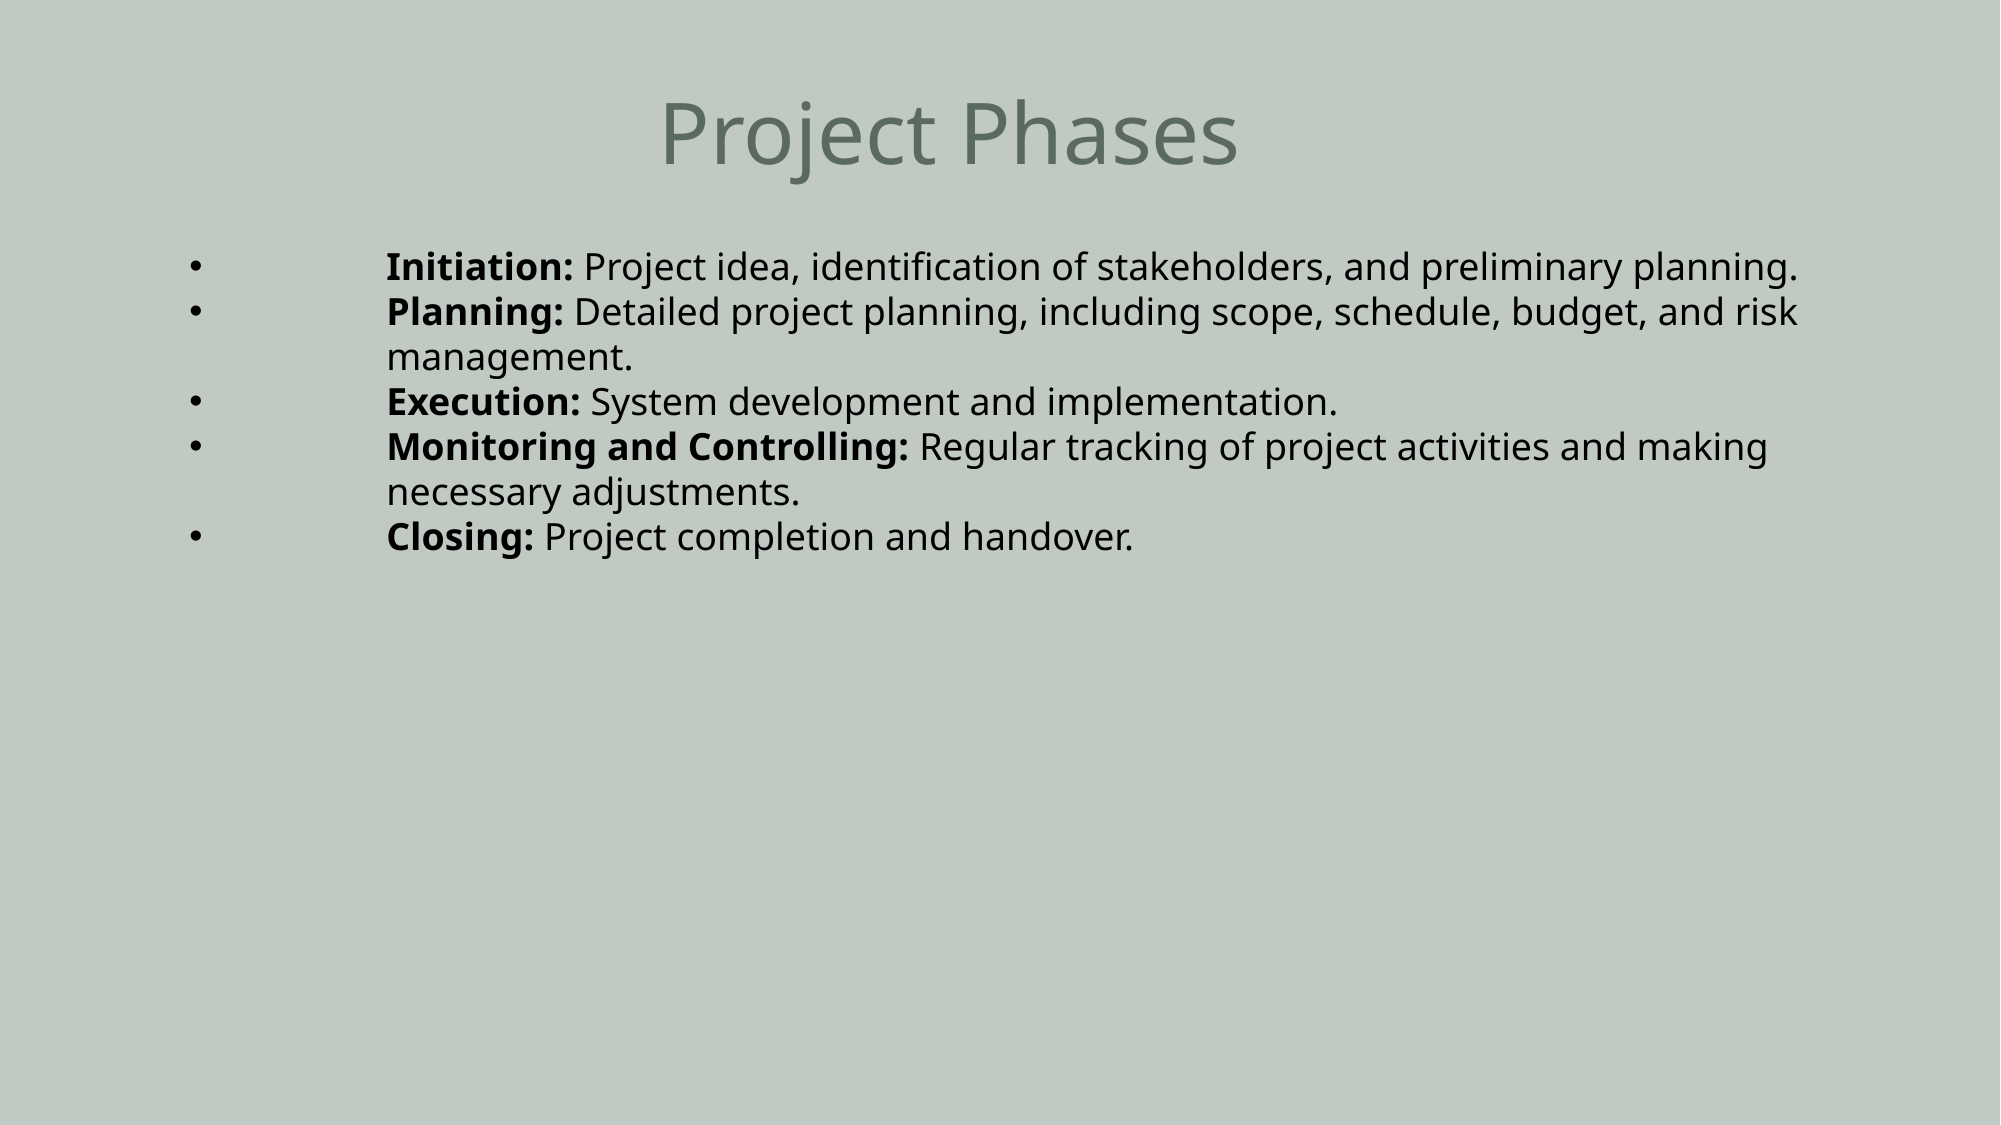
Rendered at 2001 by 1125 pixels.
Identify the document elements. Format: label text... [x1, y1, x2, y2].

title Project Phases [643, 82, 1357, 190]
text_box Initiation: Project idea, identification of stakeholders, and preliminary planning. Planning: Detailed project planning, including scope, schedule, budget, and risk management. Execution: System development and implementation. Monitoring and Controlling: Regular tracking of project activities and making necessary adjustments. Closing: Project completion and handover. [174, 190, 1826, 566]
